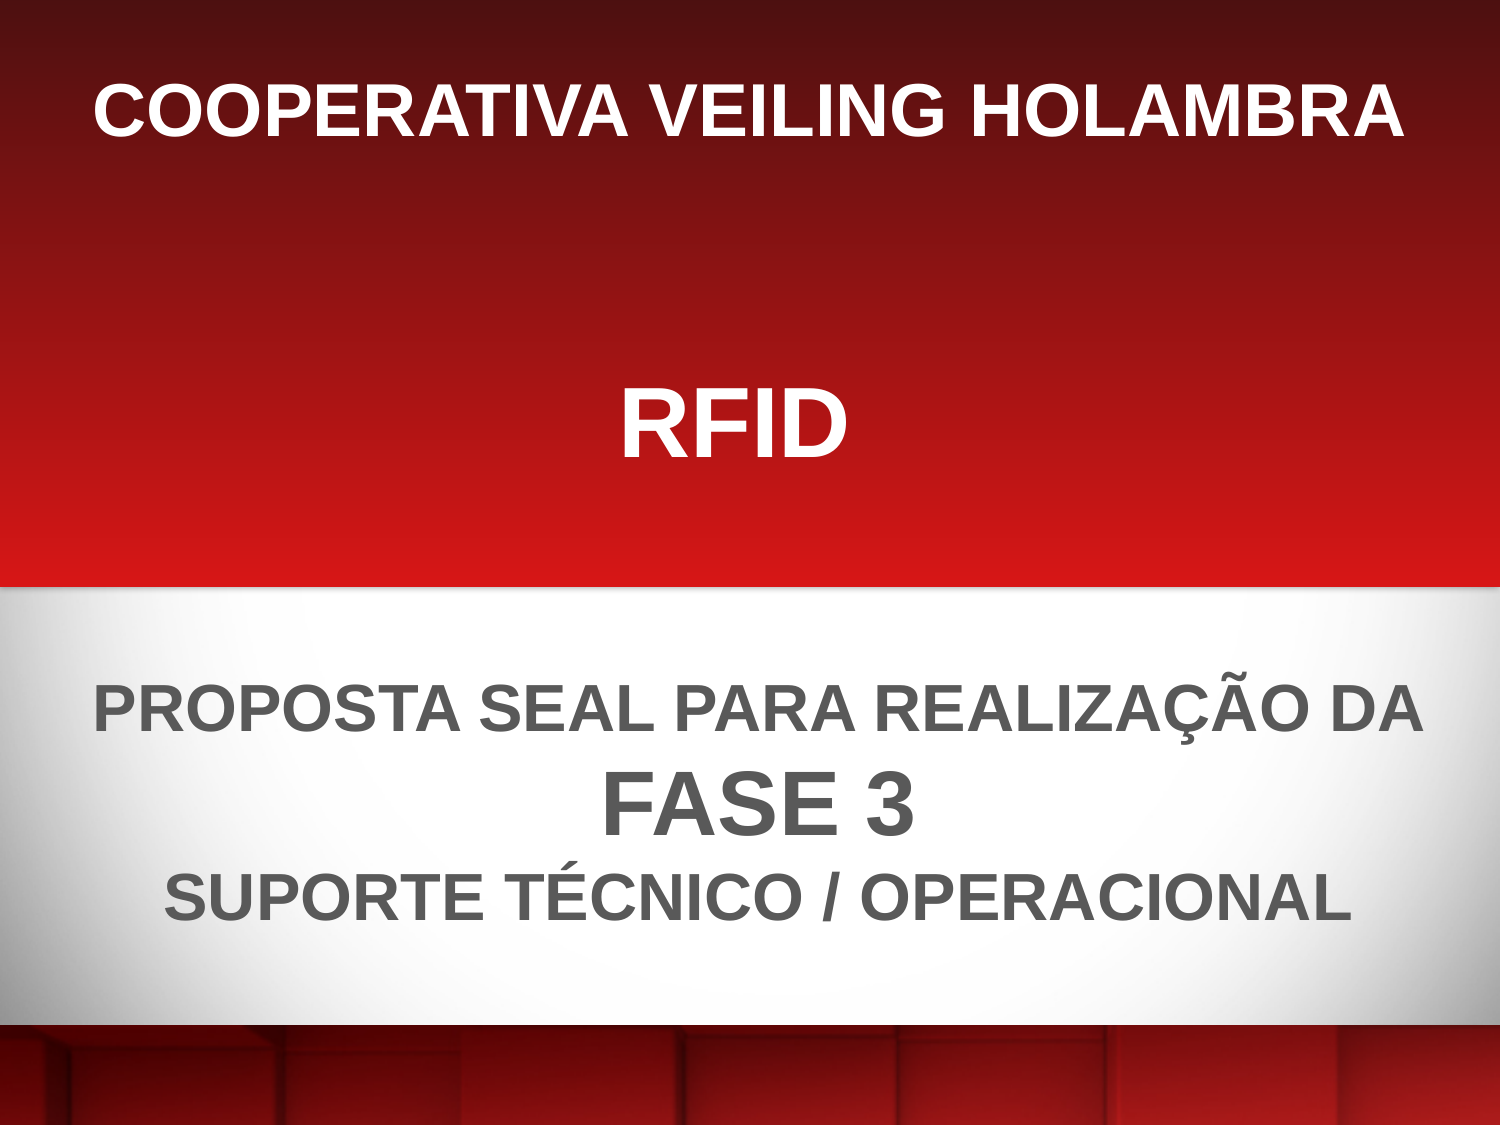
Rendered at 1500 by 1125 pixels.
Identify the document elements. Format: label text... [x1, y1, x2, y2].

text_box [0, 0, 1500, 587]
picture [0, 587, 1500, 1125]
text_box COOPERATIVA VEILING HOLAMBRA [8, 54, 1492, 160]
text_box PROPOSTA SEAL PARA REALIZAÇÃO DA FASE 3 SUPORTE TÉCNICO / OPERACIONAL [39, 656, 1478, 942]
text_box RFID [603, 349, 880, 485]
